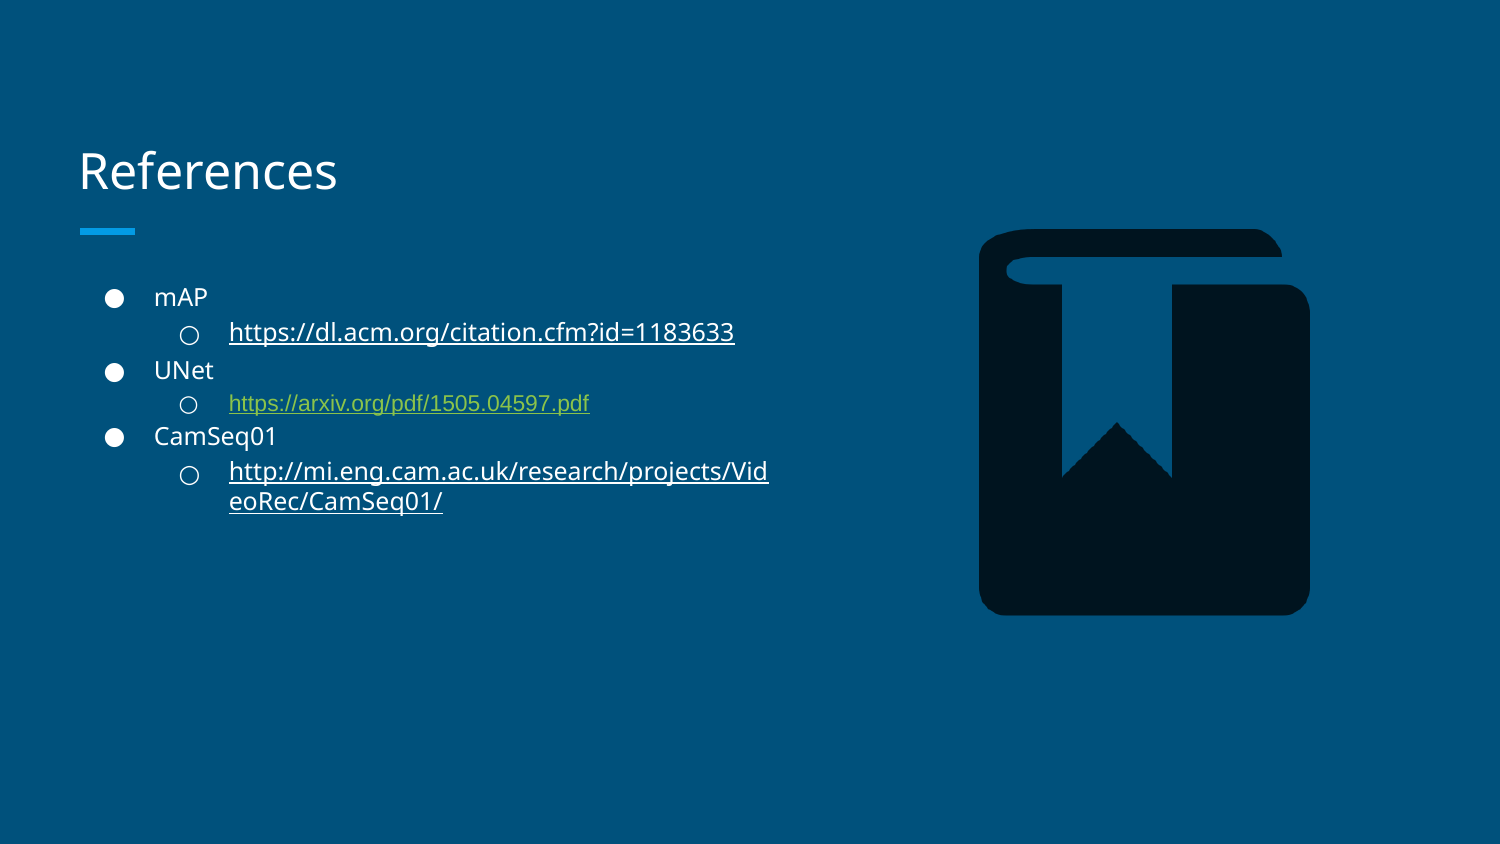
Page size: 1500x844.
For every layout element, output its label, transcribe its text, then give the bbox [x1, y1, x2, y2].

title References [63, 91, 525, 216]
picture [980, 230, 1309, 615]
list mAP https://dl.acm.org/citation.cfm?id=1183633 UNet https://arxiv.org/pdf/1505.04597.pdf CamSeq01 http://mi.eng.cam.ac.uk/research/projects/VideoRec/CamSeq01/ [63, 261, 789, 702]
